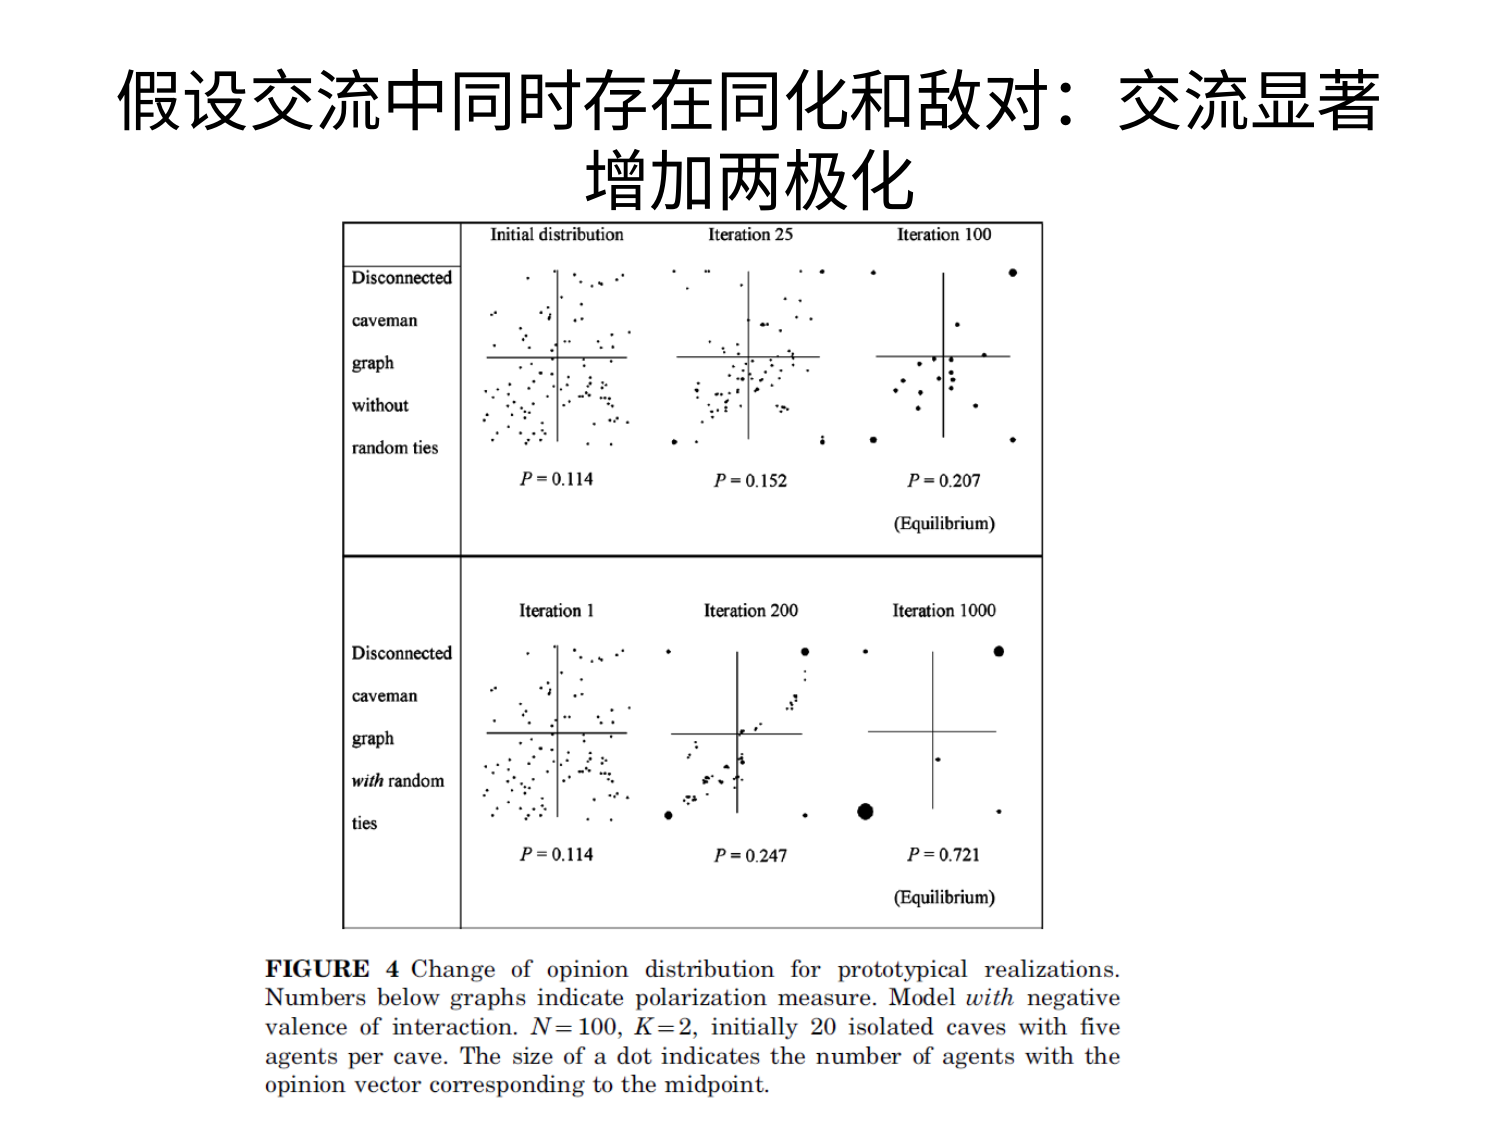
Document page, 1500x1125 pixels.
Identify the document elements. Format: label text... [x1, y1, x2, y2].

picture [253, 164, 1139, 1104]
title 假设交流中同时存在同化和敌对：交流显著增加两极化 [75, 45, 1425, 233]
